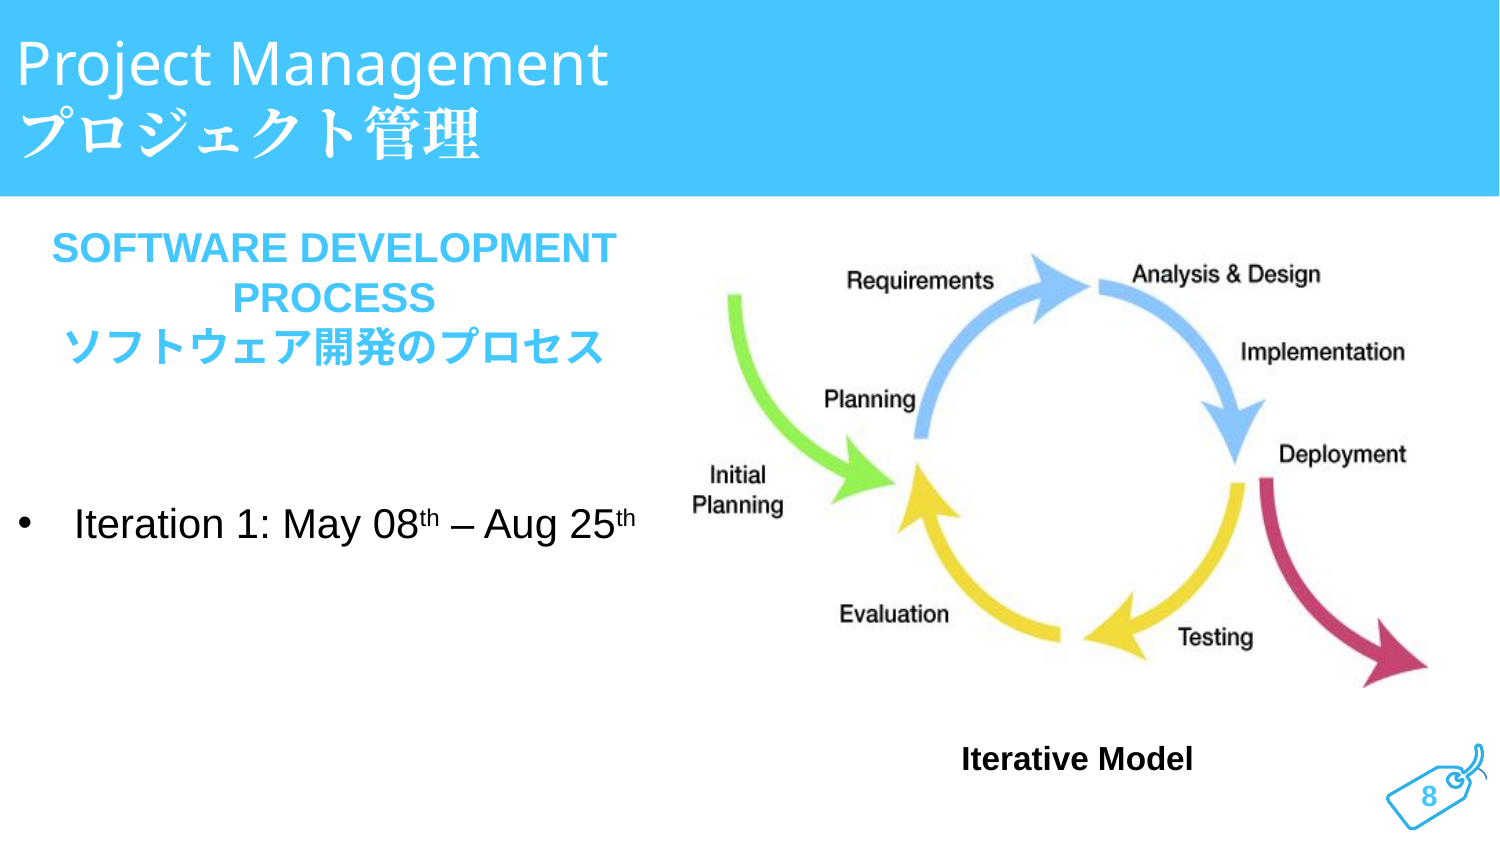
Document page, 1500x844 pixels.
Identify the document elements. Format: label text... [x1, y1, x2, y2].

text_box [1434, 744, 1483, 806]
text_box Iteration 1: May 08th – Aug 25th [17, 497, 687, 548]
text_box 8 [1406, 769, 1453, 820]
text_box Project Management プロジェクト管理 [15, 24, 610, 168]
text_box [0, 0, 1500, 197]
text_box Iterative Model [946, 730, 1219, 785]
text_box Software development process ソフトウェア開発のプロセス [0, 213, 710, 379]
text_box [1387, 785, 1429, 829]
picture [692, 252, 1428, 689]
text_box [1469, 767, 1488, 780]
